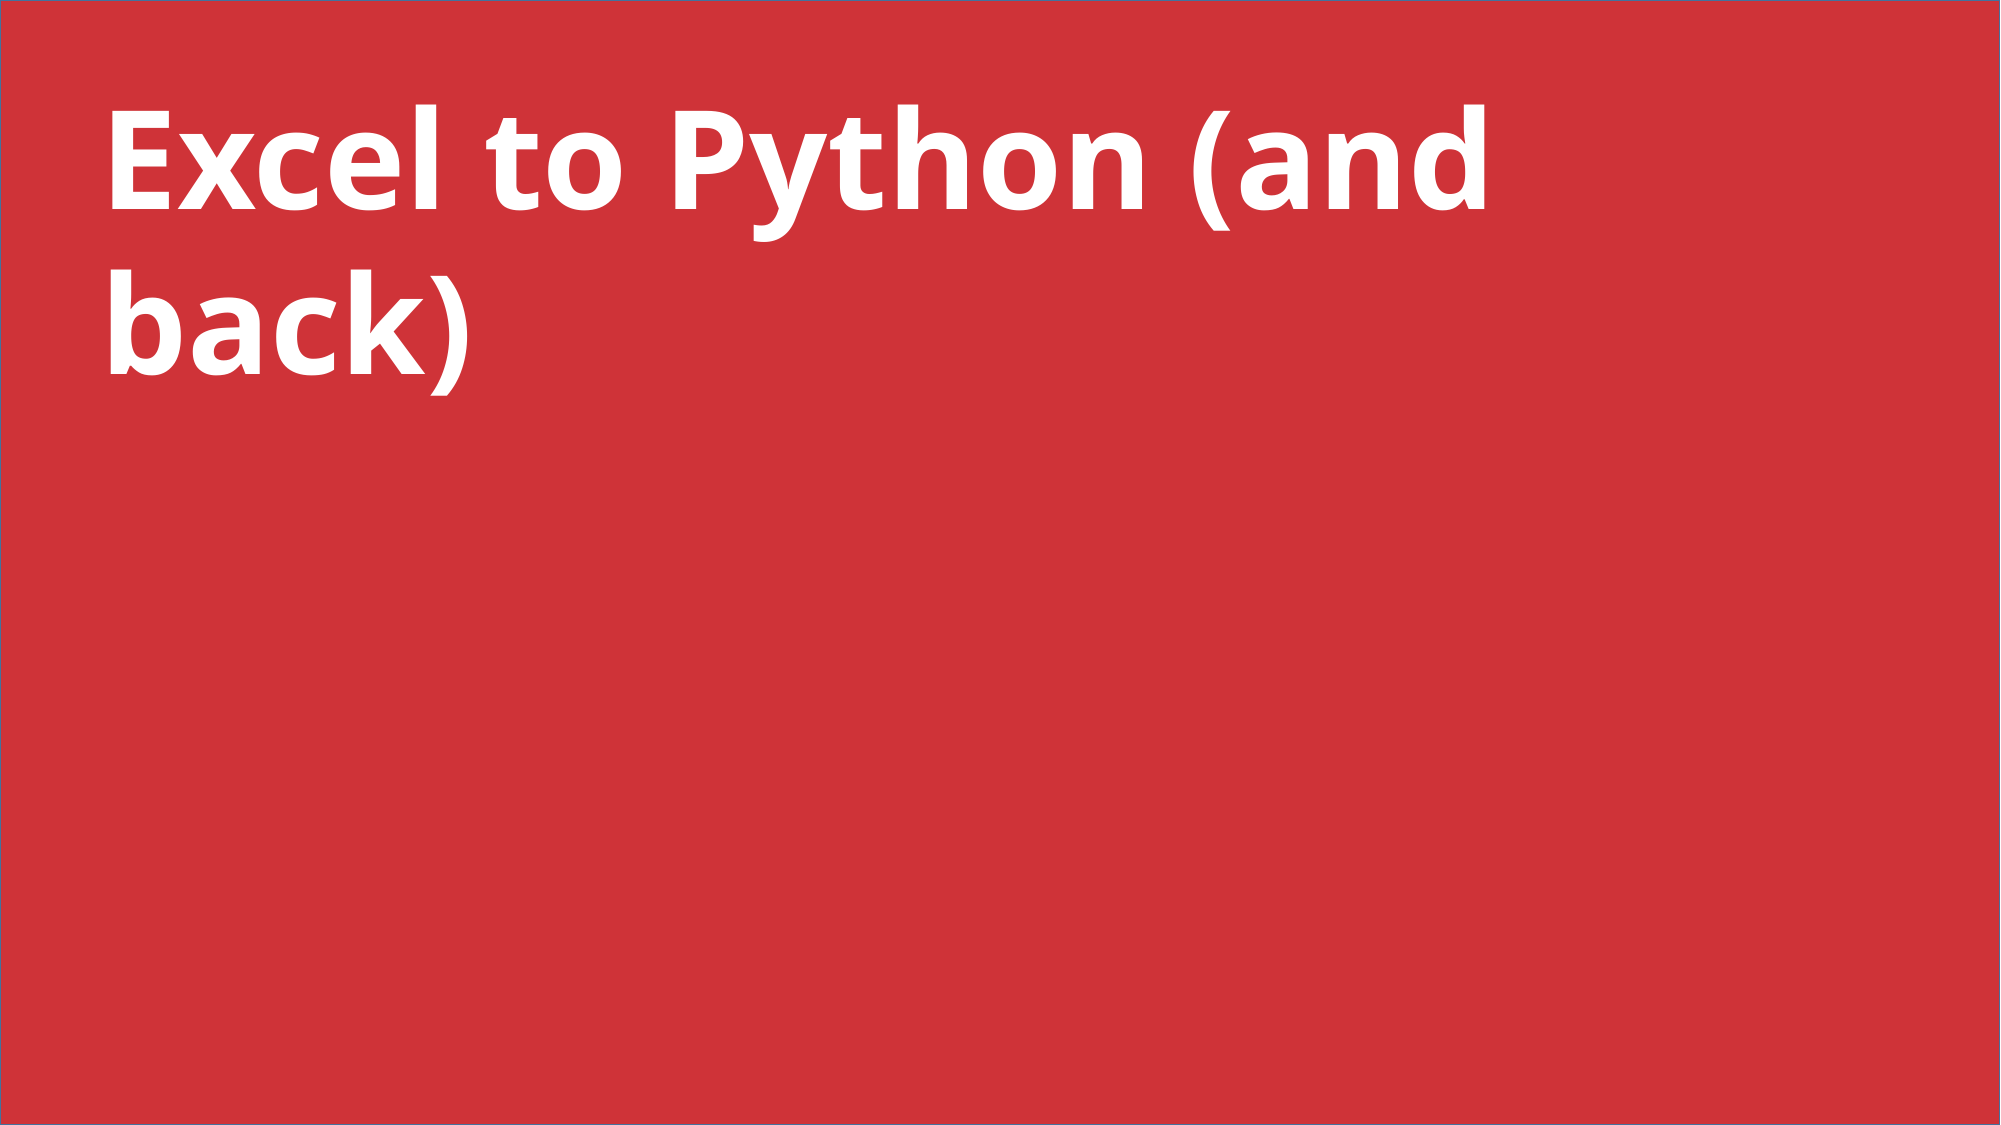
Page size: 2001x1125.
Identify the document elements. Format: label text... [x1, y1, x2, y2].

text_box Excel to Python (and back) [85, 64, 1780, 410]
text_box [0, 0, 2000, 1125]
